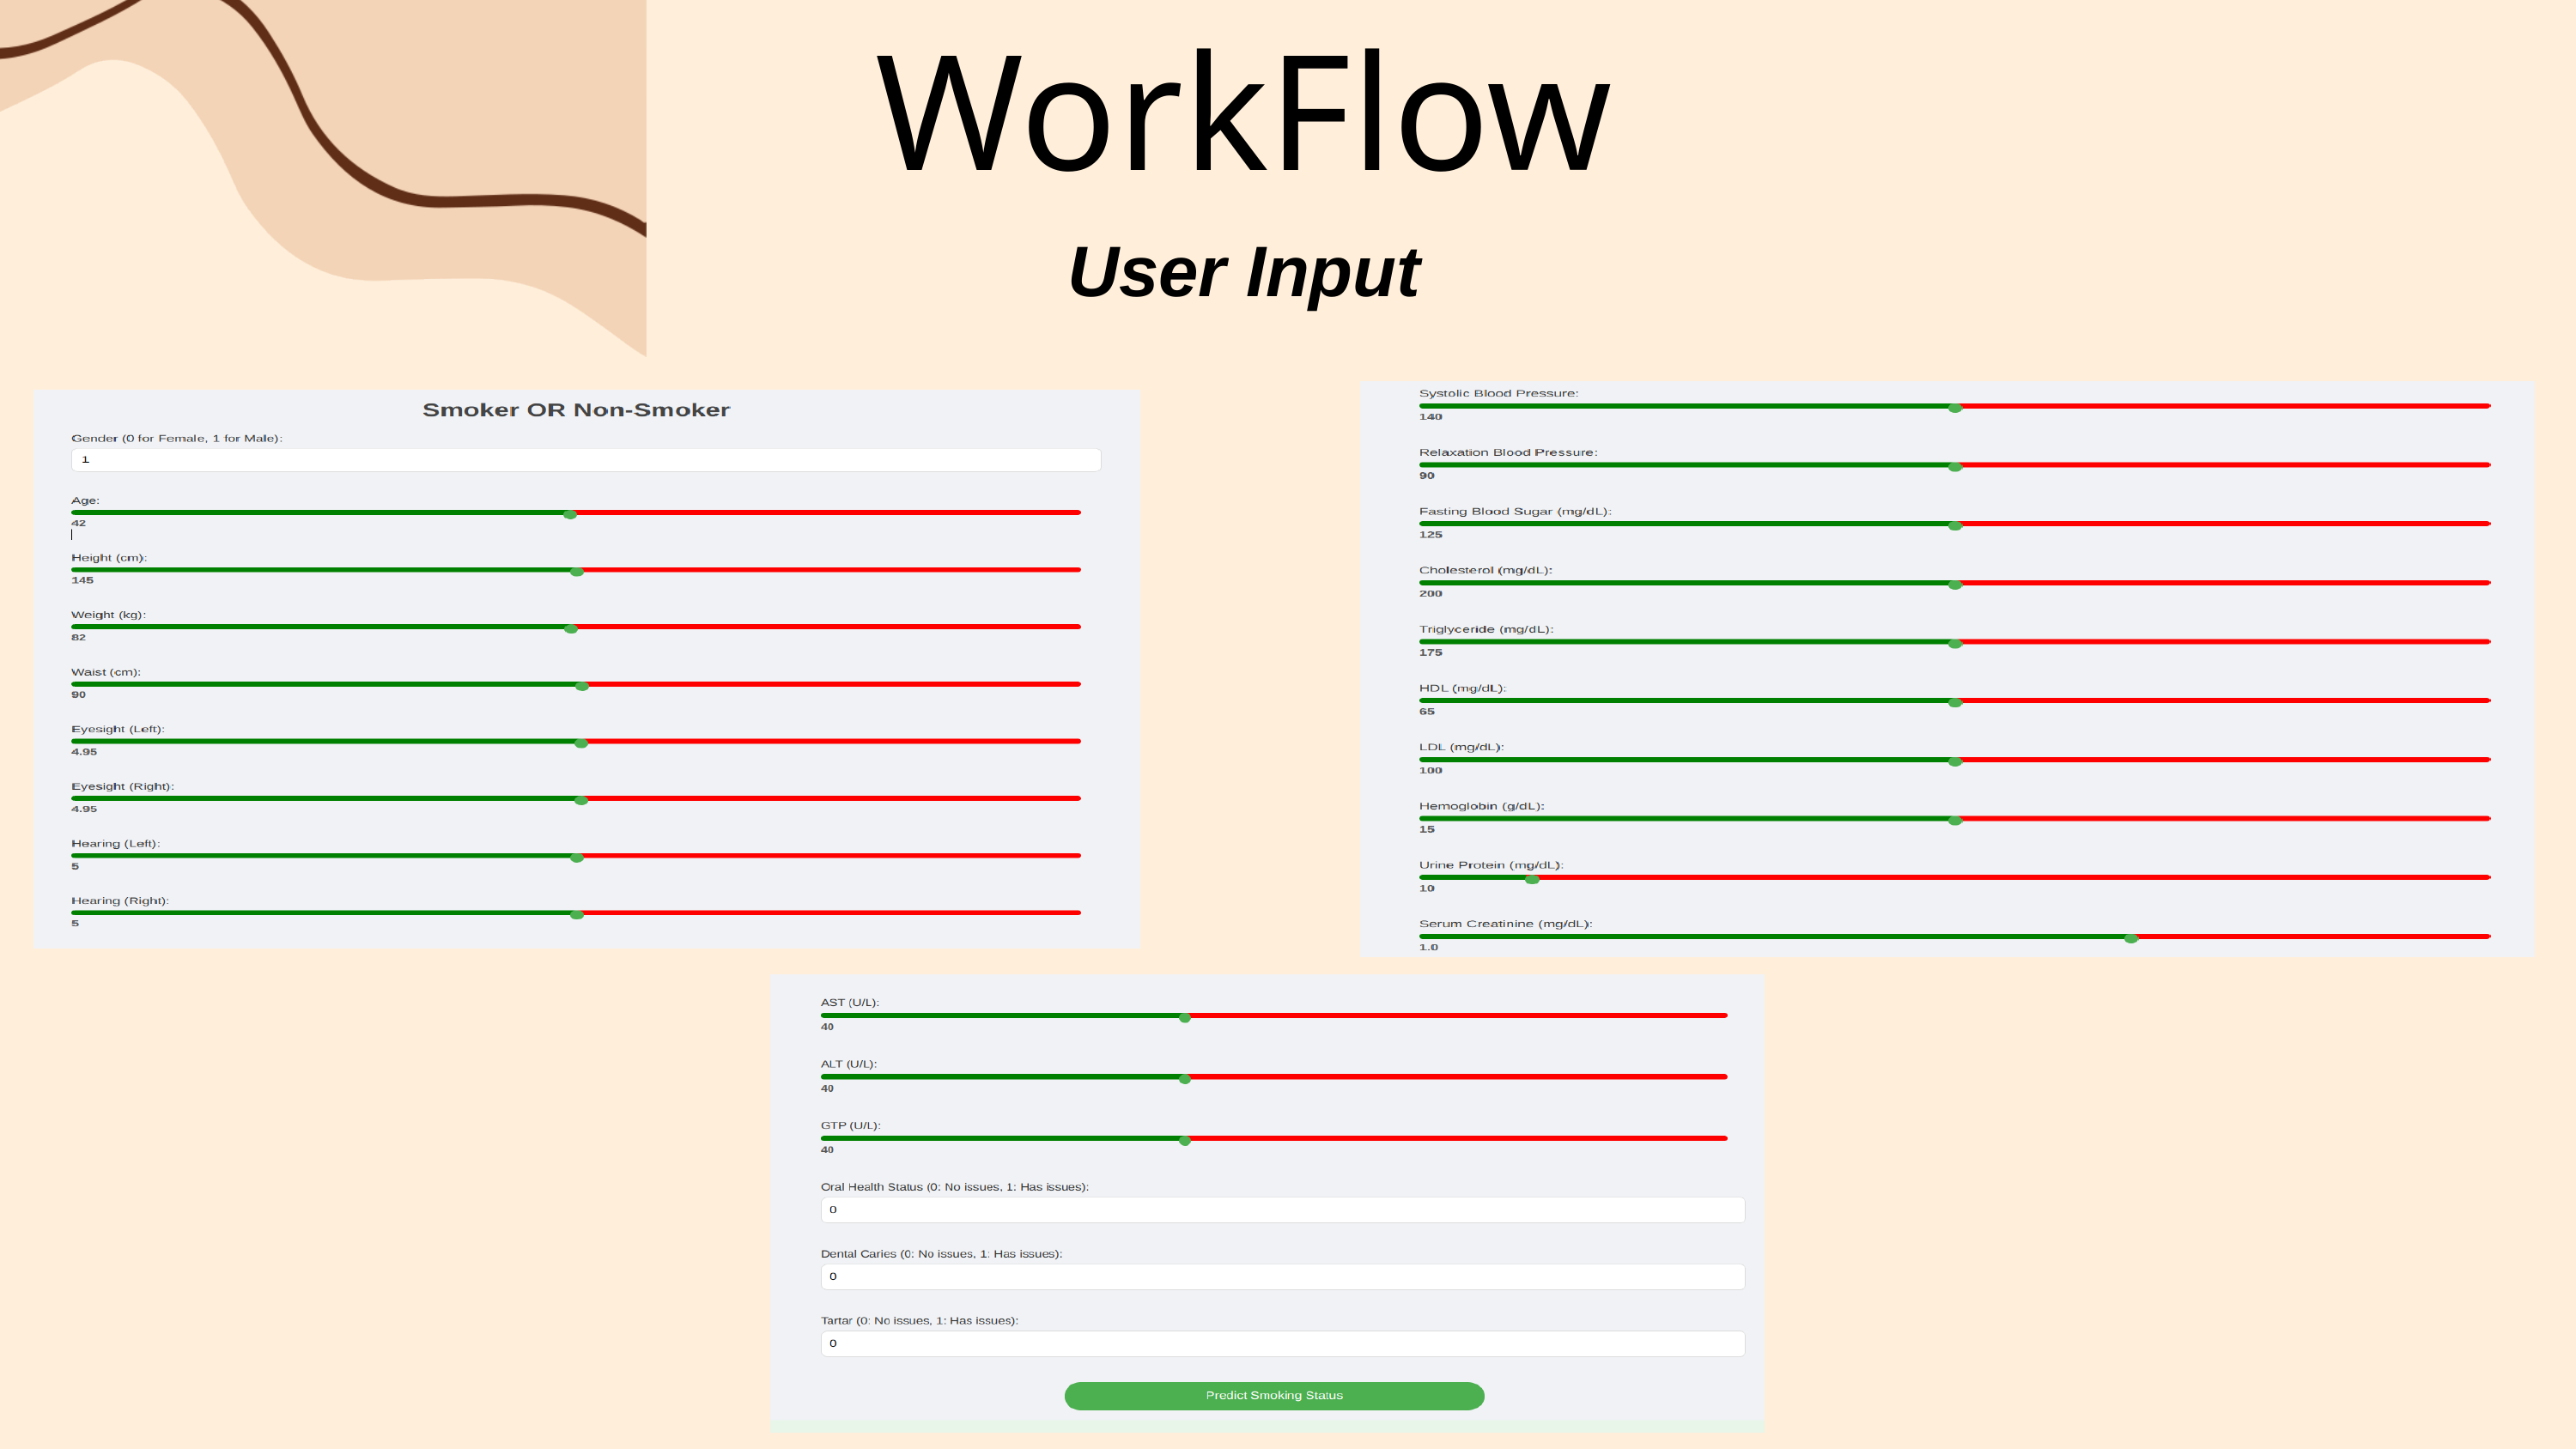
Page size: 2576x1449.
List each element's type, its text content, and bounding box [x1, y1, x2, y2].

text_box WorkFlow [647, 33, 1977, 155]
text_box [179, 370, 1880, 546]
picture [770, 974, 1765, 1433]
picture [33, 390, 1141, 949]
text_box User Input [246, 164, 2243, 372]
text_box [0, 0, 647, 357]
picture [1360, 381, 2535, 958]
